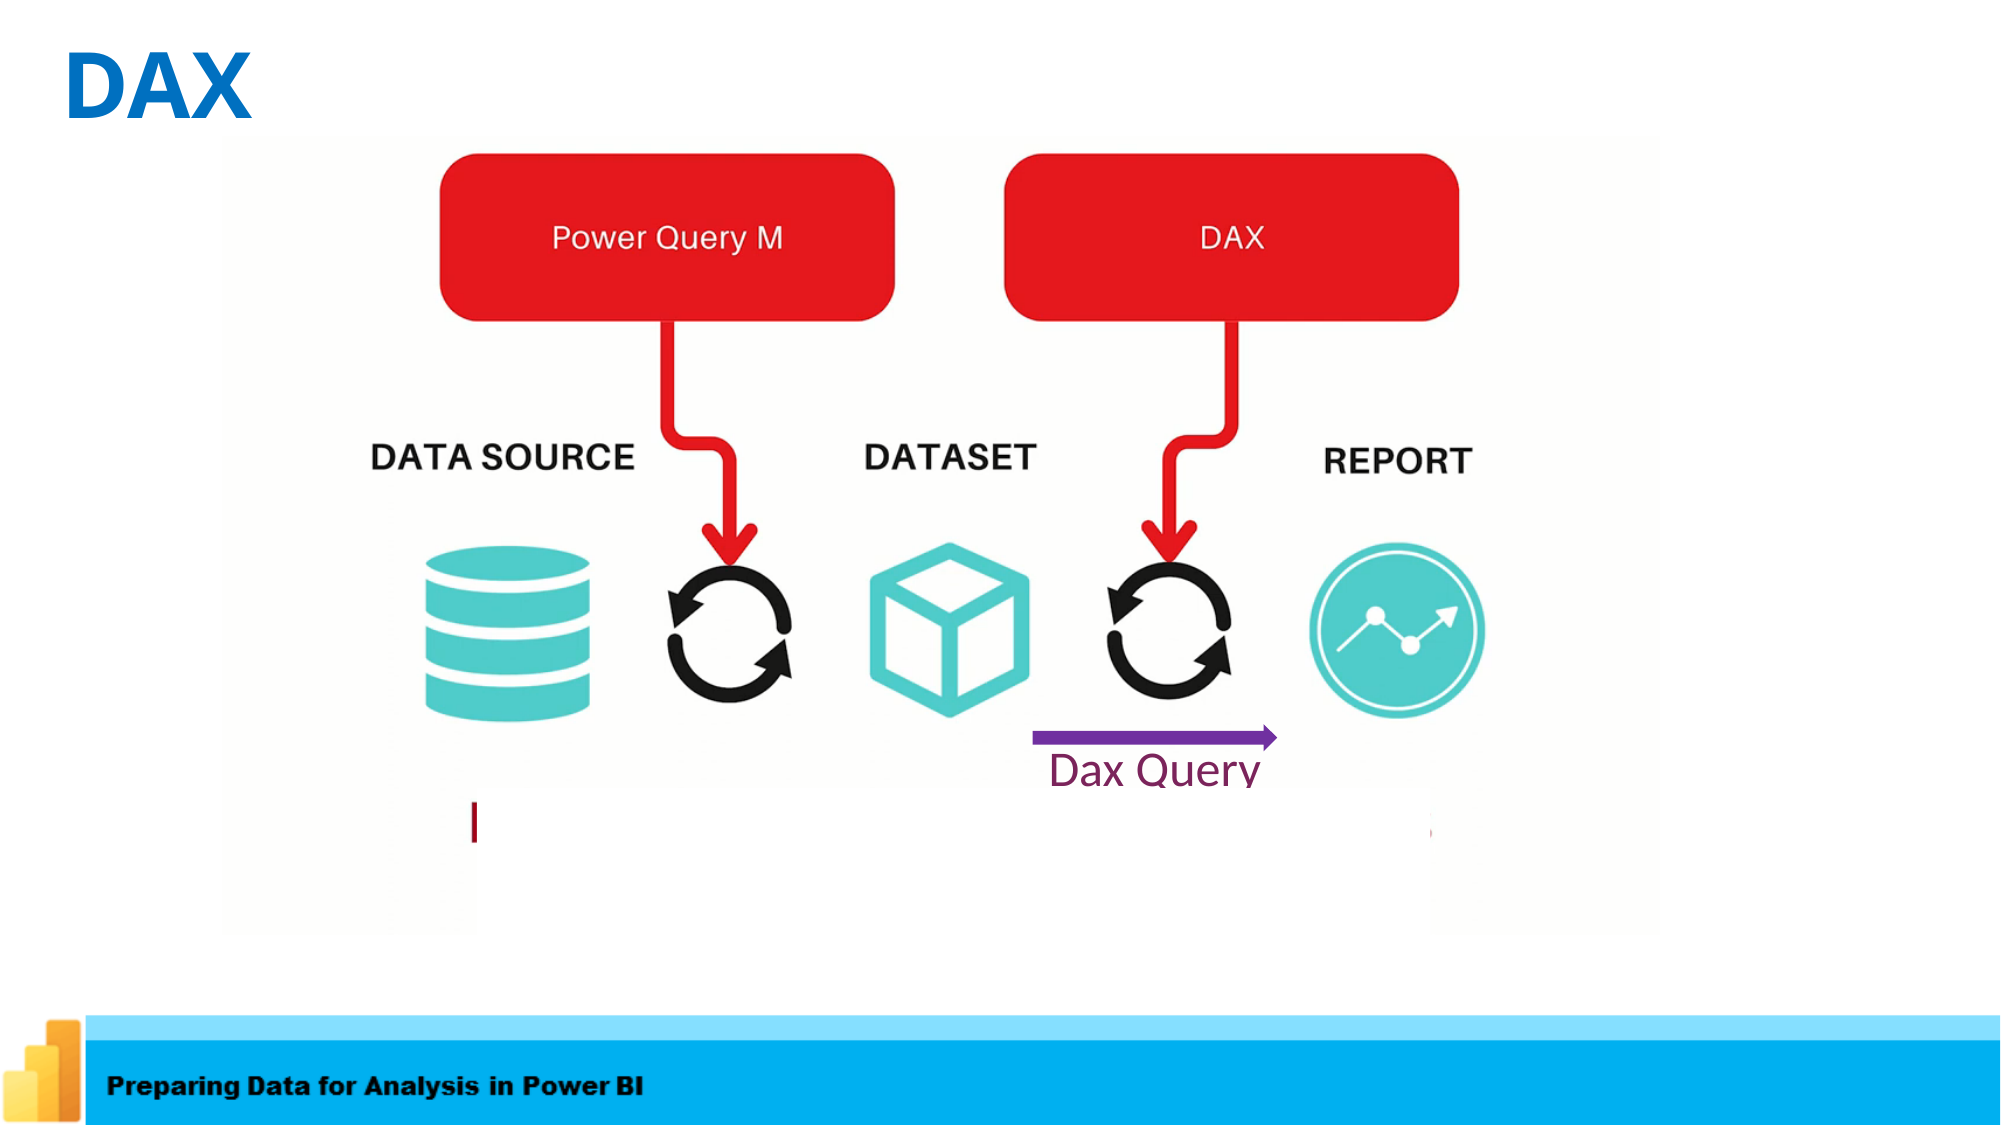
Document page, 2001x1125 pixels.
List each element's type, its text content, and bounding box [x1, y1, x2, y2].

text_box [222, 136, 1660, 941]
picture [370, 1078, 376, 1086]
picture [117, 1078, 122, 1086]
picture [321, 1078, 325, 1093]
picture [286, 1079, 291, 1094]
picture [431, 1089, 436, 1097]
picture [619, 1078, 628, 1094]
picture [251, 1078, 258, 1094]
title DAX [46, 25, 1697, 151]
picture [110, 1078, 114, 1093]
picture [0, 0, 2001, 1125]
picture [533, 1078, 538, 1086]
